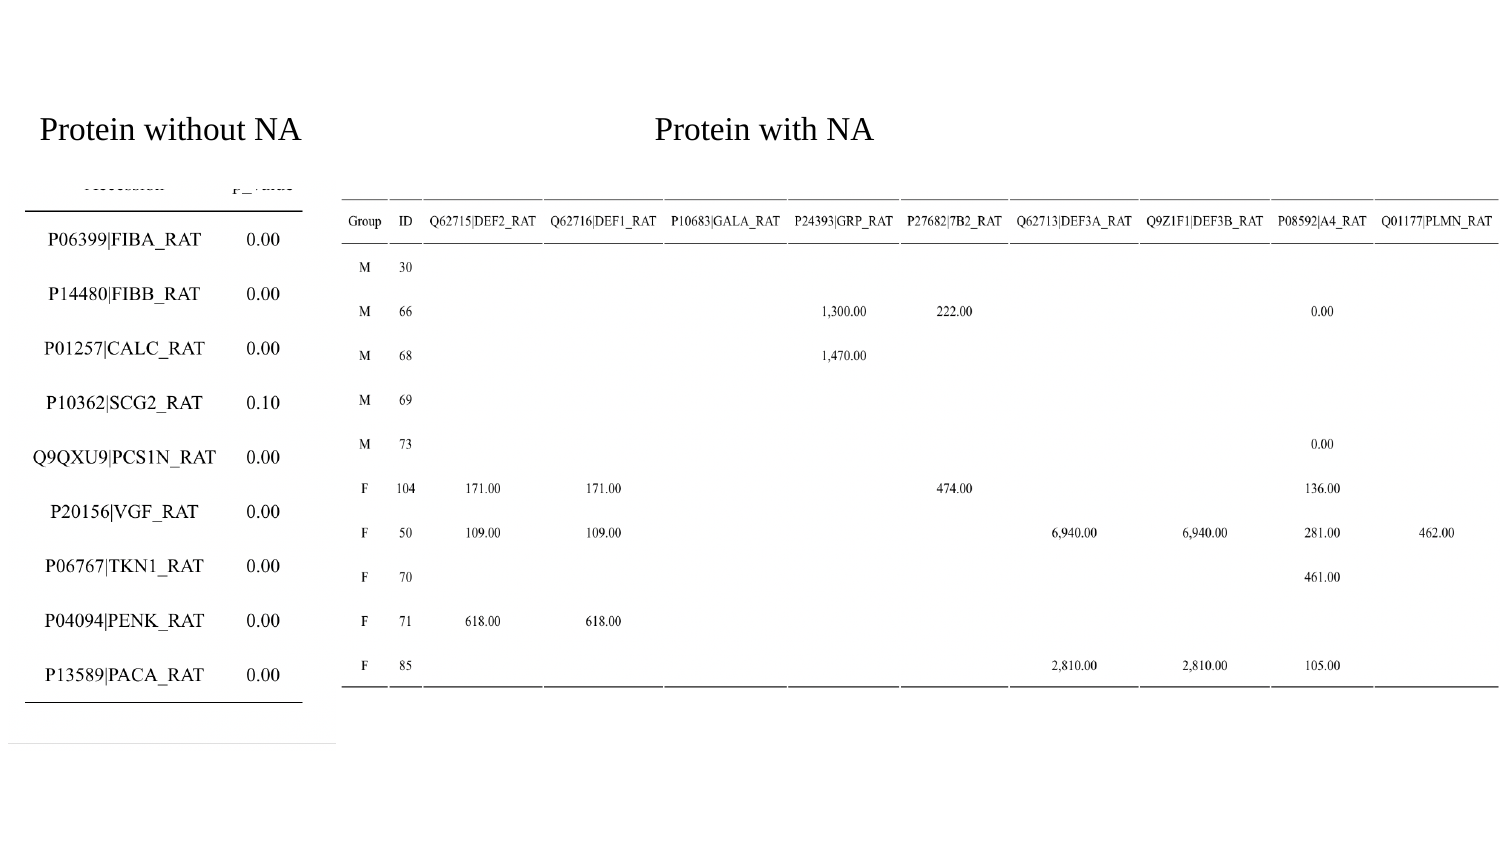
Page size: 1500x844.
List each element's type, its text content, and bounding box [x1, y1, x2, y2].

picture [7, 180, 1500, 751]
text_box Protein with NA [639, 91, 1074, 162]
text_box Protein without NA [24, 91, 459, 162]
